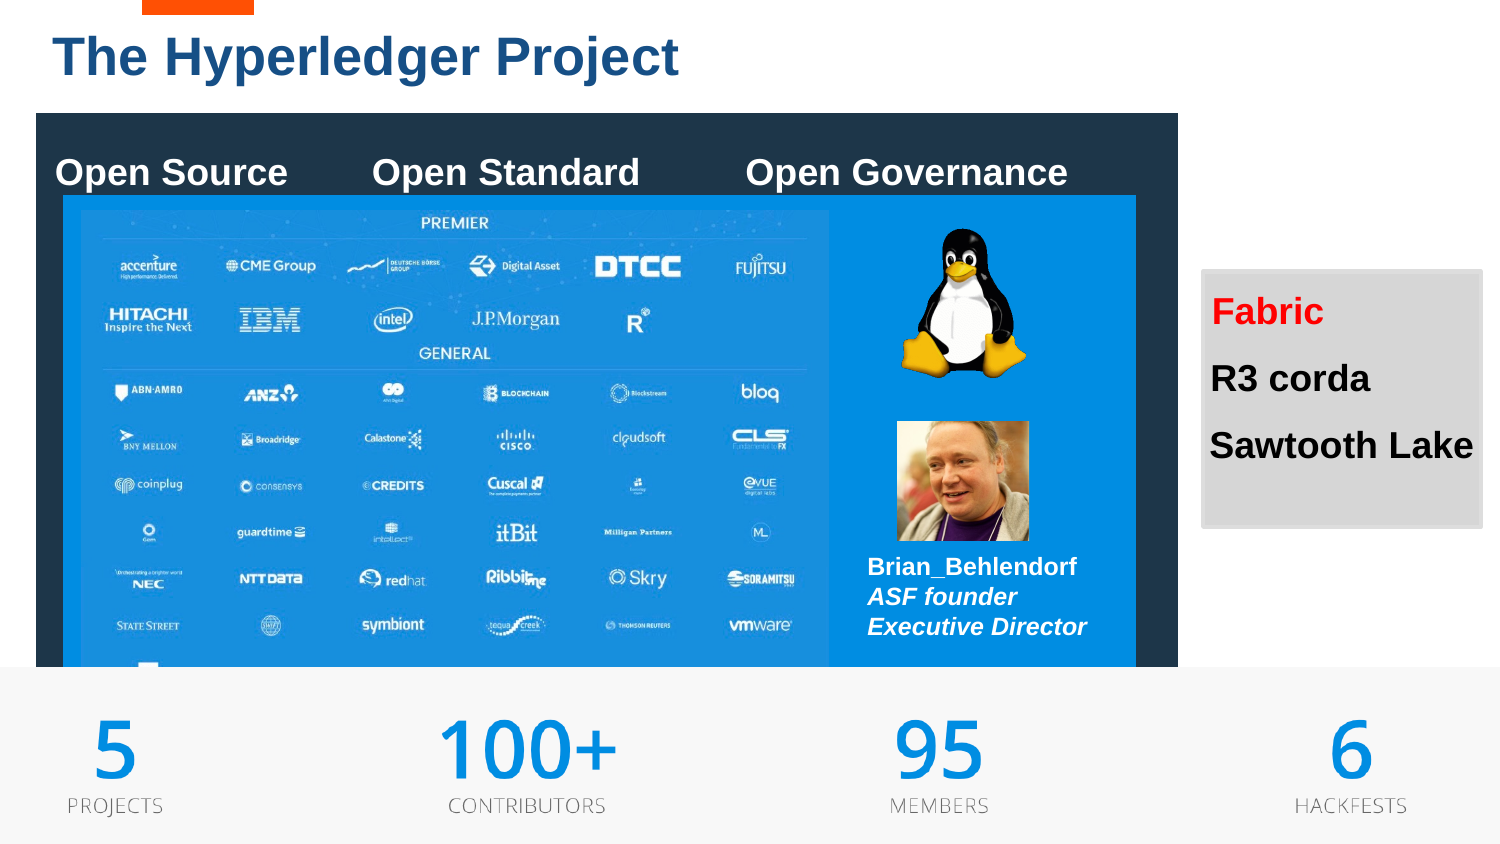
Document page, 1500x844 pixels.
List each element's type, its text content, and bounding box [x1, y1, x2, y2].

text_box [1203, 271, 1481, 413]
text_box The Hyperledger Project [47, 23, 961, 93]
picture [0, 113, 1500, 844]
text_box Fabric [1204, 279, 1333, 340]
text_box R3 corda [1203, 346, 1379, 407]
text_box Sawtooth Lake [1201, 413, 1482, 474]
text_box [1203, 474, 1481, 527]
